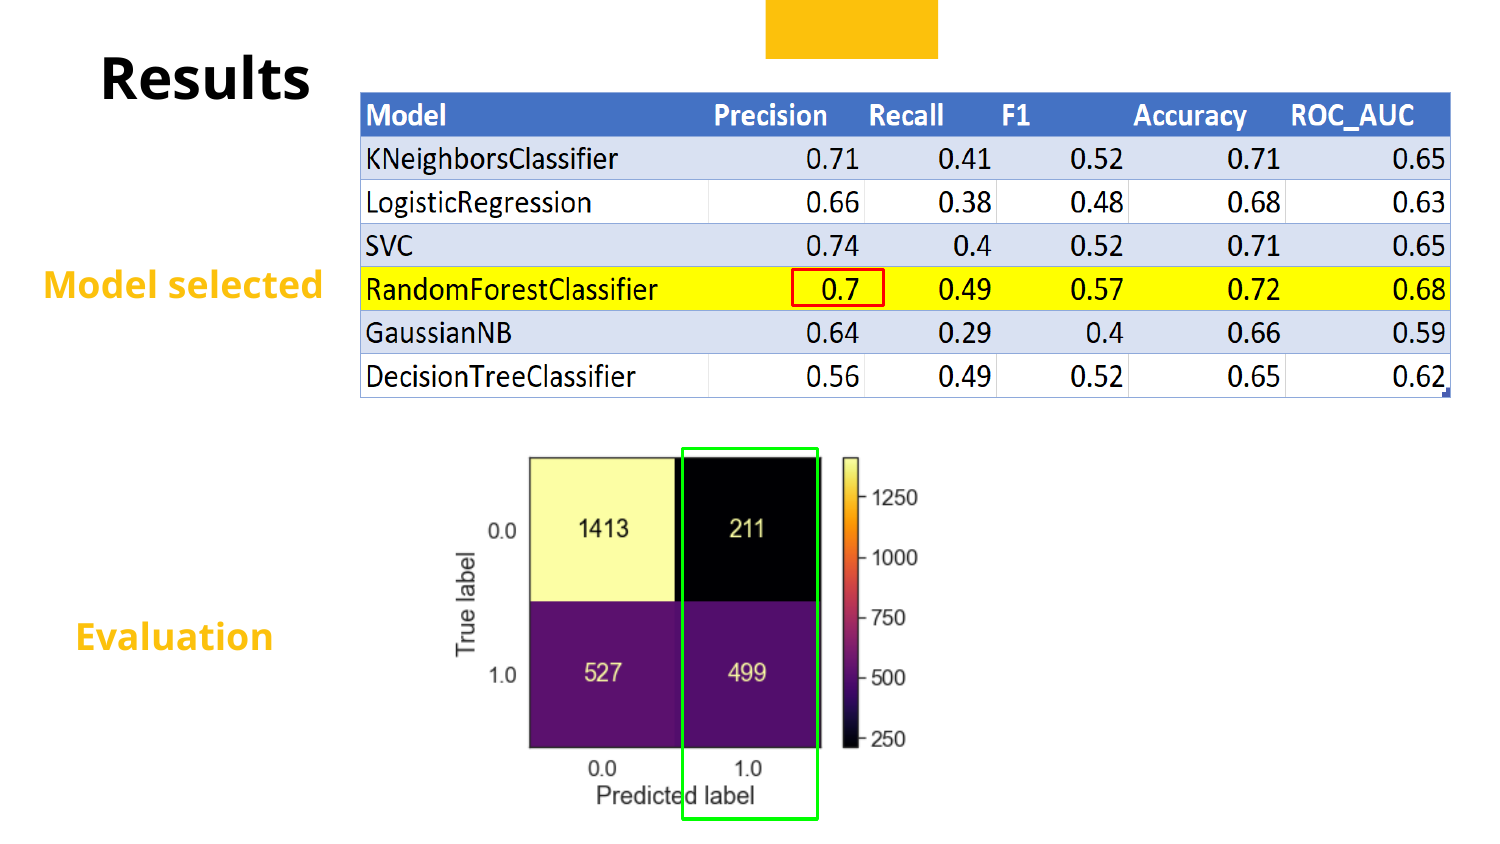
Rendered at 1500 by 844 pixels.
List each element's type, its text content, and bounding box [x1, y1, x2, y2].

subtitle Evaluation [59, 590, 367, 658]
subtitle Model selected [27, 239, 351, 306]
picture [447, 448, 928, 820]
picture [356, 88, 1455, 400]
title Results [84, 25, 367, 121]
